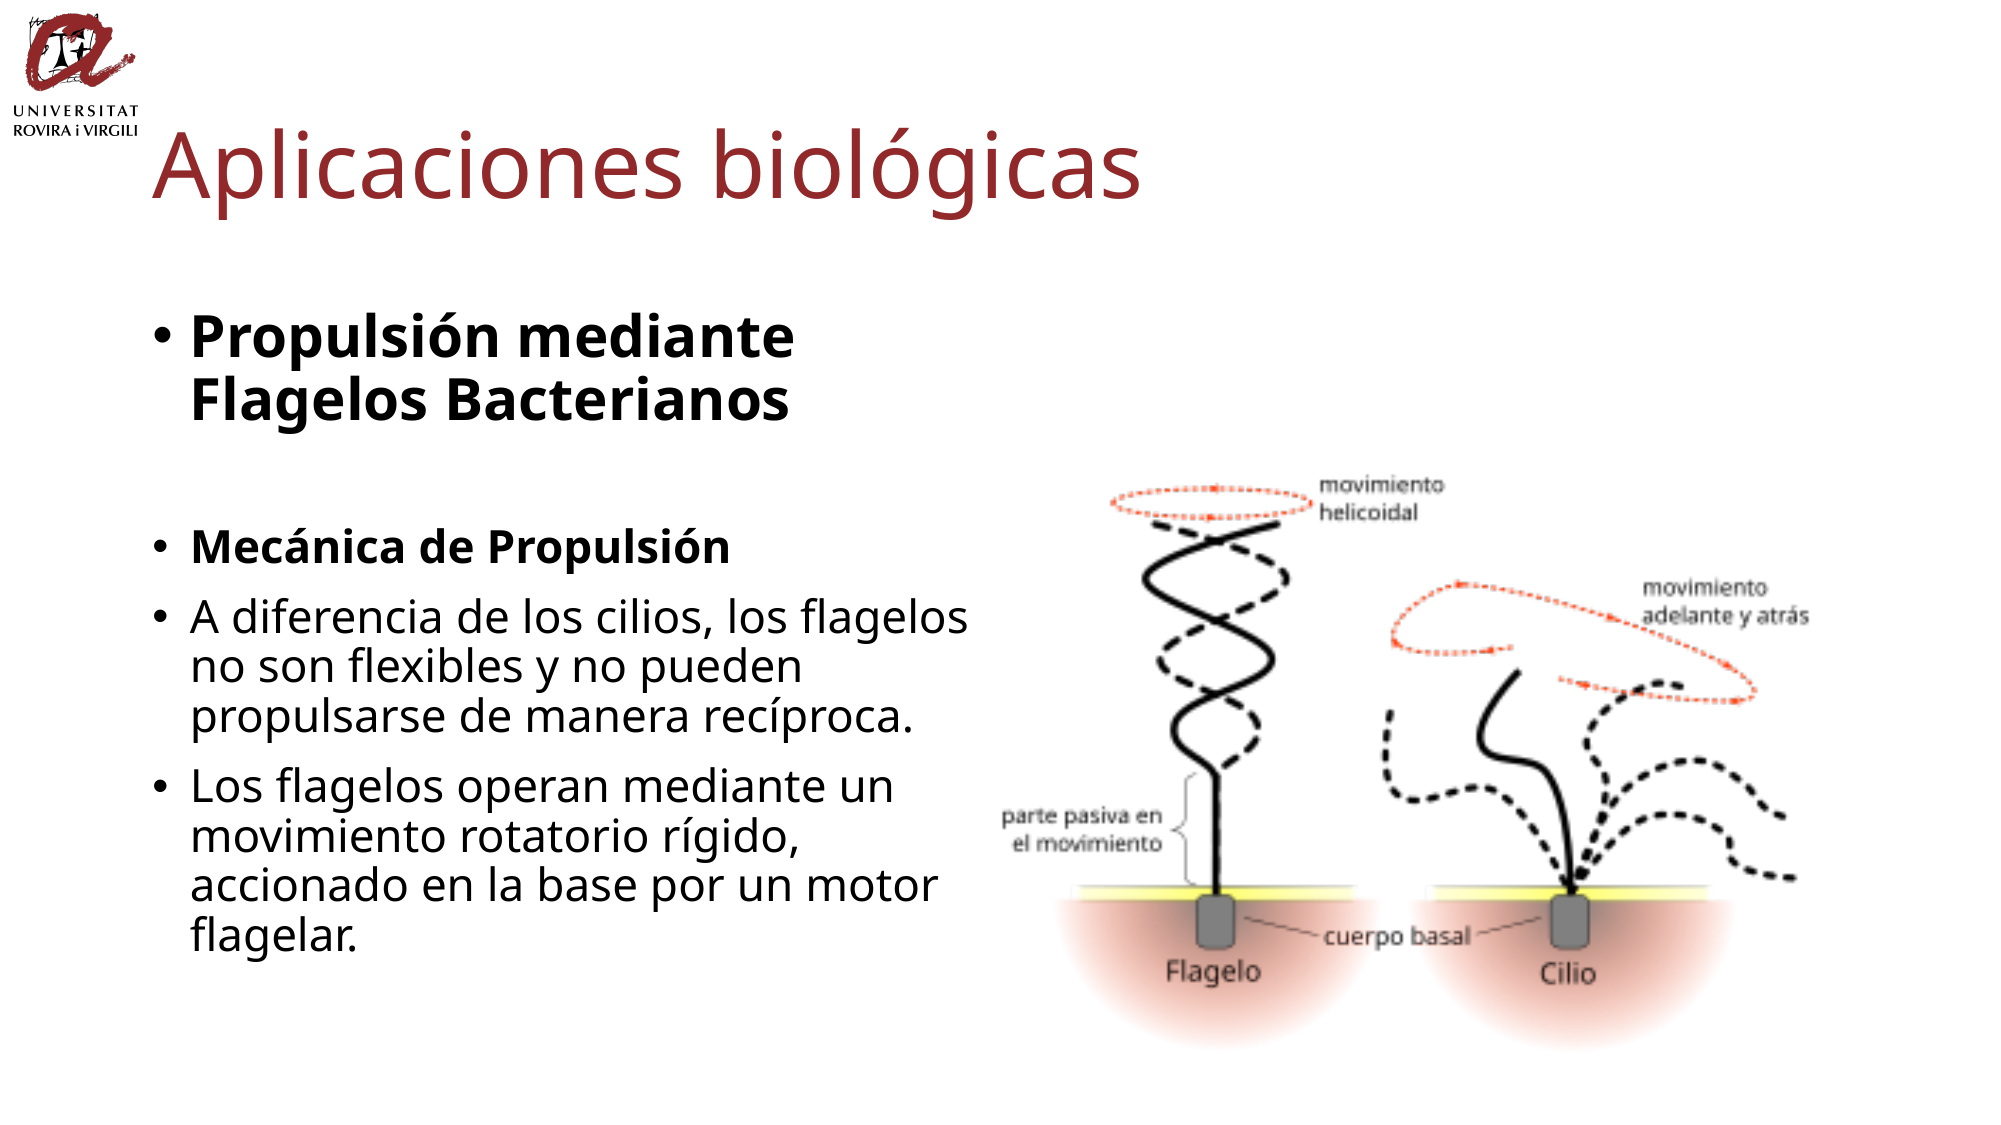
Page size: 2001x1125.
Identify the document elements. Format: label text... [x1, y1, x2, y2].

picture [980, 466, 1832, 1066]
list Propulsión mediante Flagelos Bacterianos Mecánica de Propulsión A diferencia de los cilios, los flagelos no son flexibles y no pueden propulsarse de manera recíproca. Los flagelos operan mediante un movimiento rotatorio rígido, accionado en la base por un motor flagelar. [137, 299, 988, 1014]
title Aplicaciones biológicas [137, 59, 1863, 278]
picture [14, 13, 138, 136]
